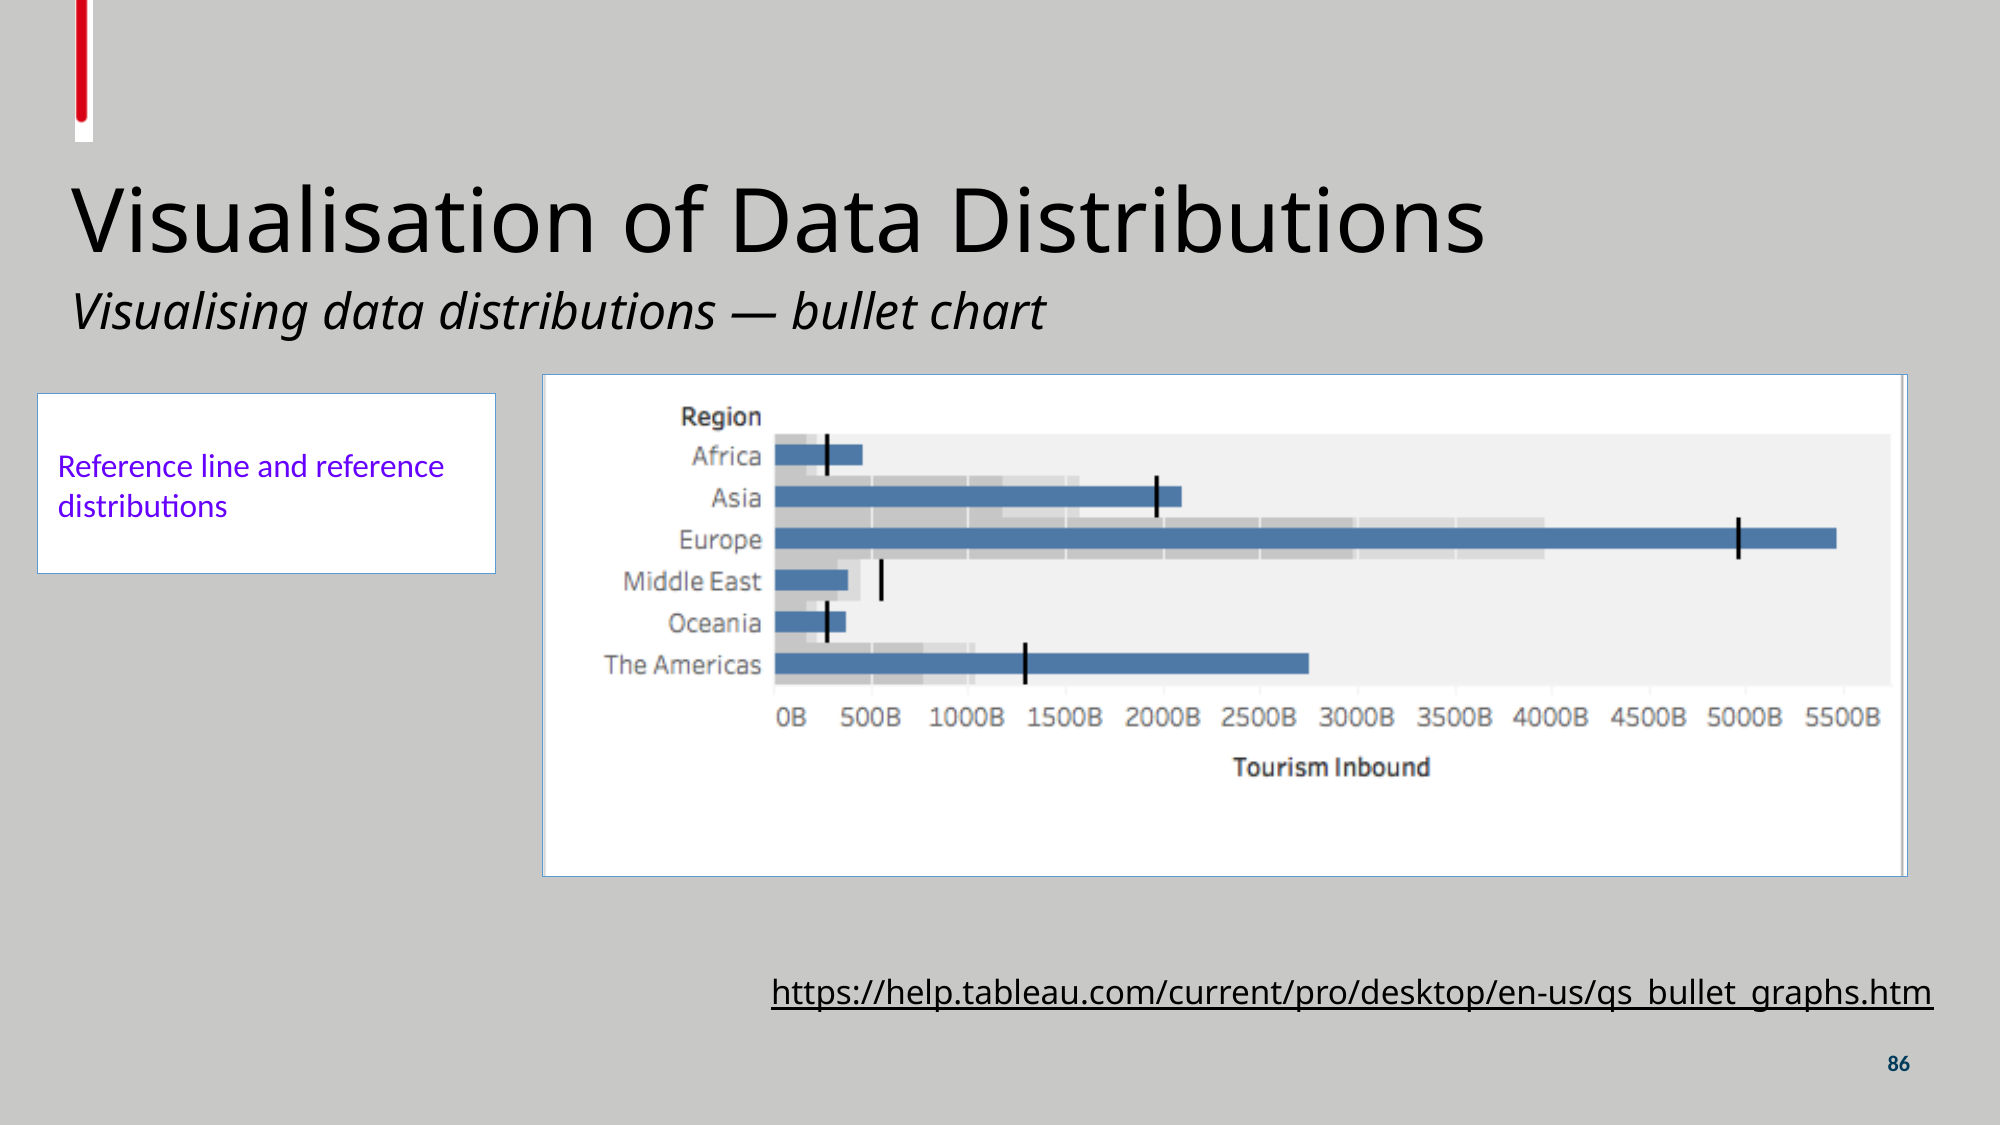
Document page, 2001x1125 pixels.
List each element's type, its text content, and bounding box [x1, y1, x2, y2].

text_box Reference line and reference distributions [37, 393, 496, 574]
picture [542, 374, 1908, 877]
list Visualising data distributions — bullet chart [56, 279, 1930, 370]
title Visualisation of Data Distributions [56, 99, 1930, 279]
picture [75, 0, 93, 99]
text_box https://help.tableau.com/current/pro/desktop/en-us/qs_bullet_graphs.htm [660, 963, 2000, 1024]
